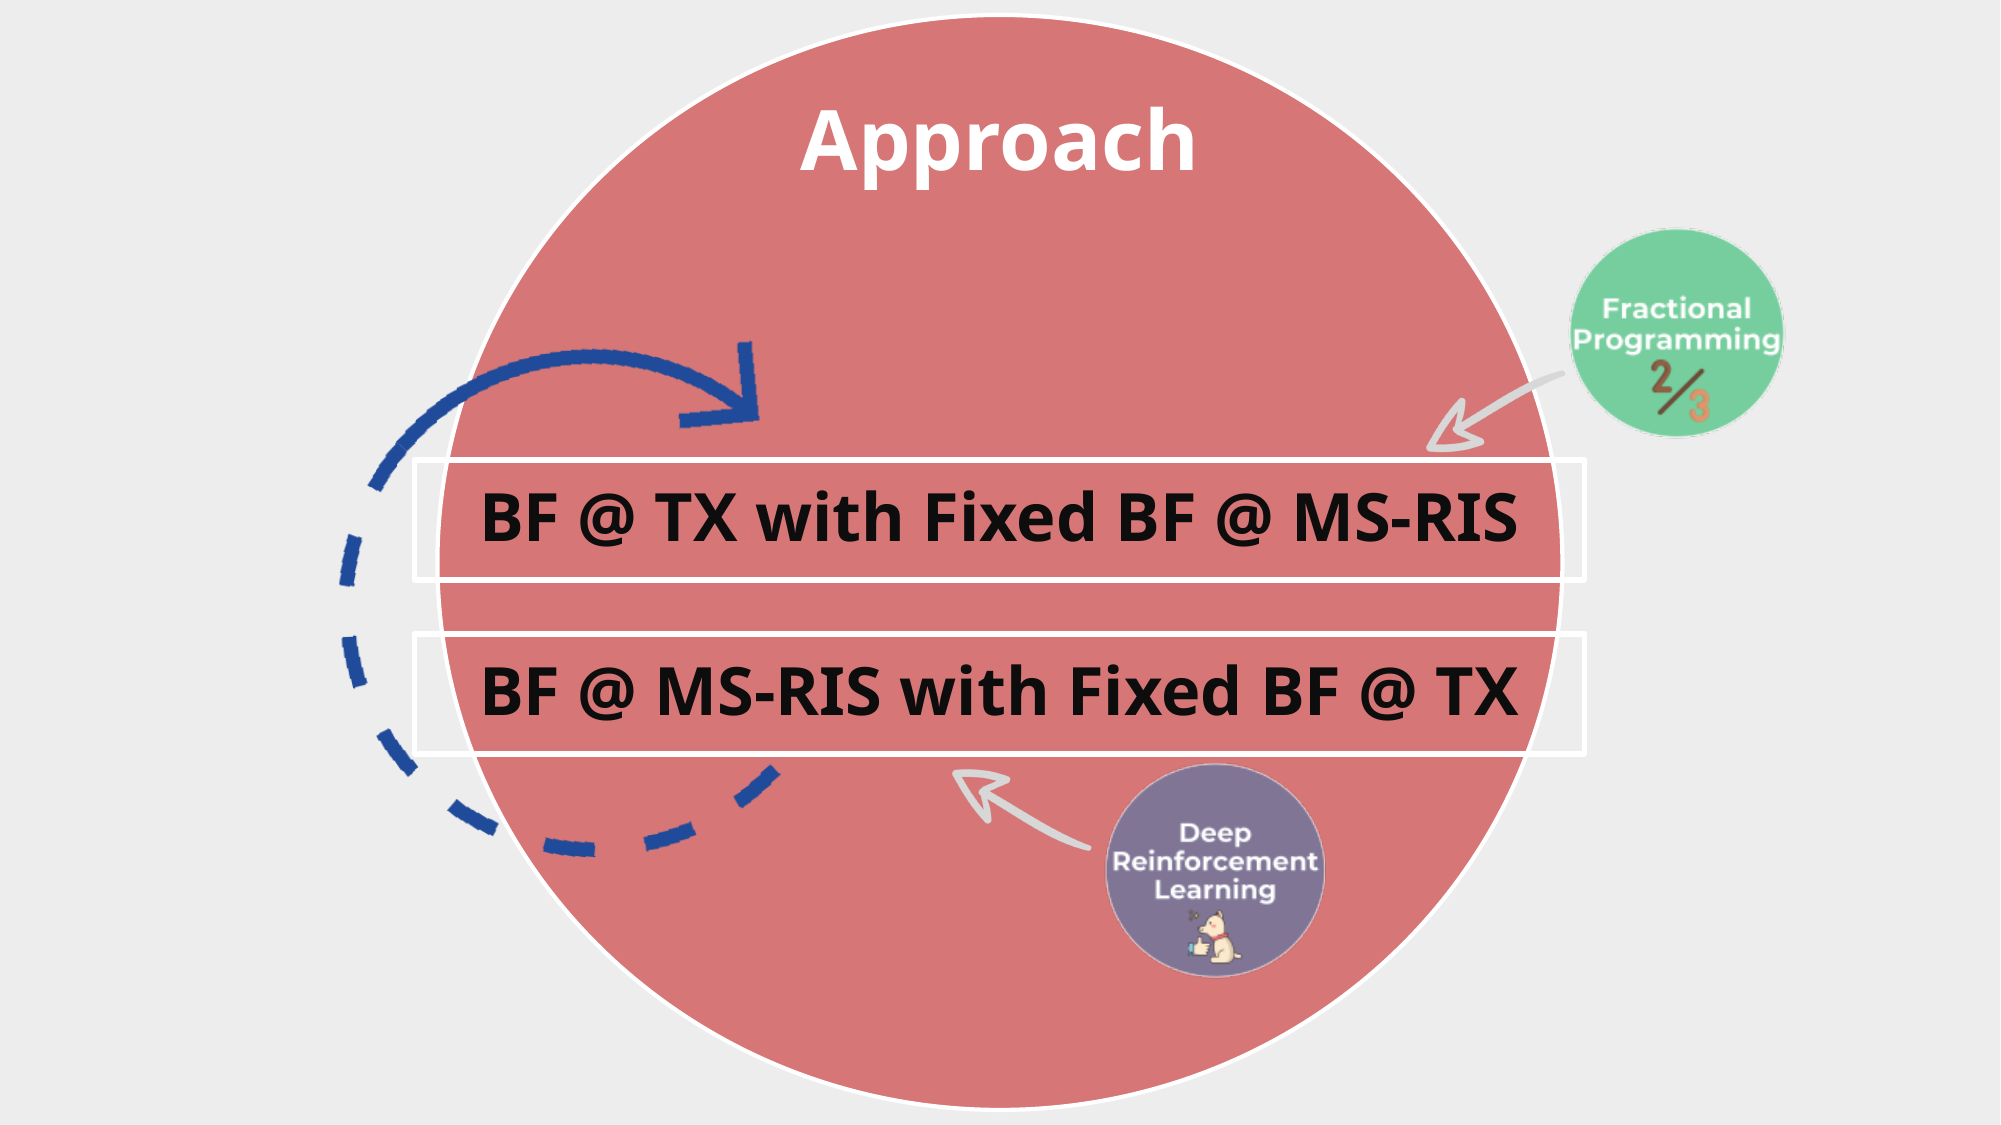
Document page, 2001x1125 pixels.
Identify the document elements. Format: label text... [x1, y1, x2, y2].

text_box [539, 754, 1366, 1111]
text_box [826, 580, 1564, 633]
picture [929, 733, 1410, 980]
text_box [1113, 754, 1528, 939]
text_box BF @ TX with Fixed BF @ MS-RIS [826, 459, 1585, 580]
picture [290, 337, 826, 874]
text_box [834, 13, 1166, 38]
picture [1402, 226, 1867, 488]
title Approach [726, 38, 1274, 249]
text_box BF @ MS-RIS with Fixed BF @ TX [826, 633, 1585, 754]
text_box [486, 83, 1487, 459]
